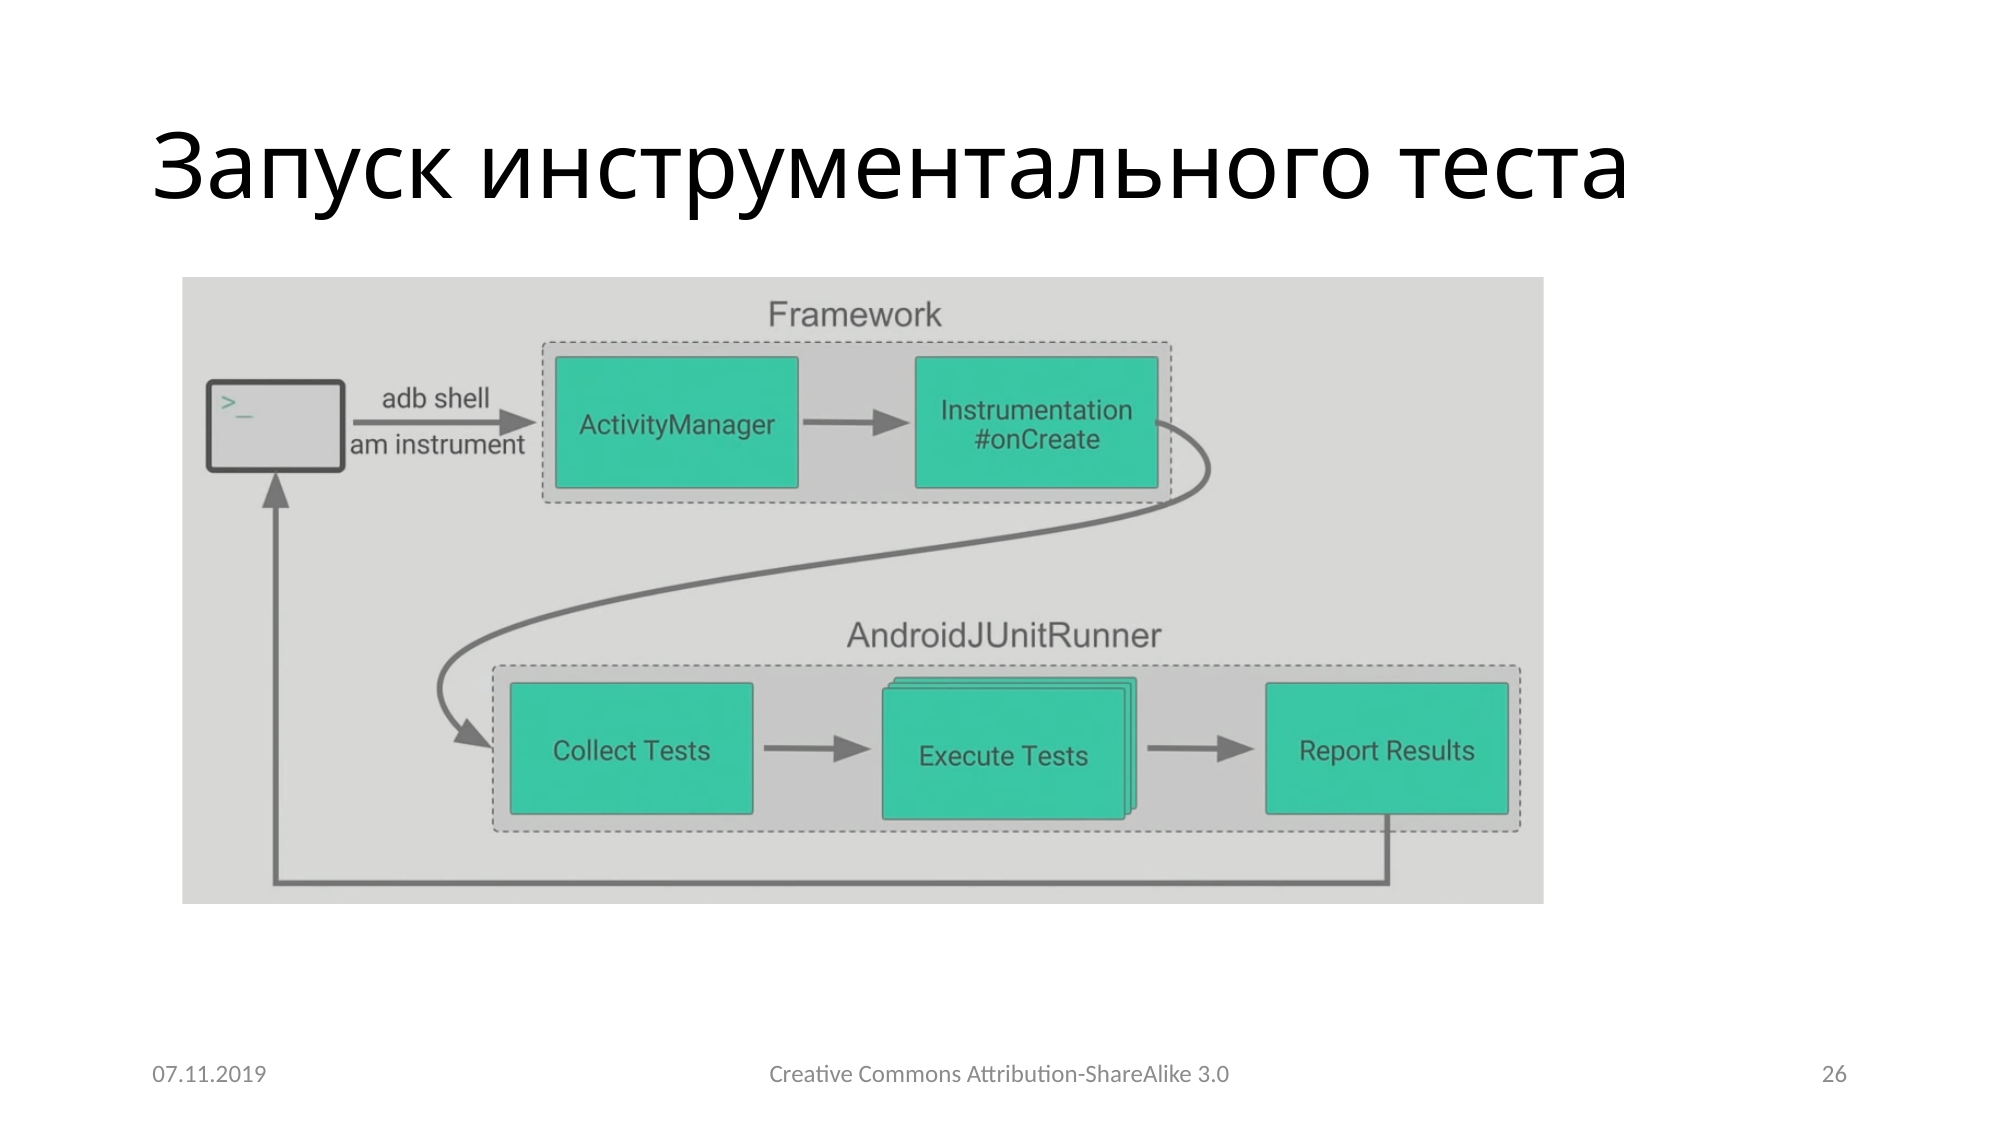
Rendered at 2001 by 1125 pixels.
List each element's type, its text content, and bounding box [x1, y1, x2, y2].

slide_number 26 [1412, 1042, 1863, 1103]
footer Creative Commons Attribution-ShareAlike 3.0 [662, 1042, 1338, 1103]
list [182, 277, 1544, 904]
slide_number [137, 1042, 588, 1103]
title Запуск инструментального теста [137, 59, 1863, 278]
